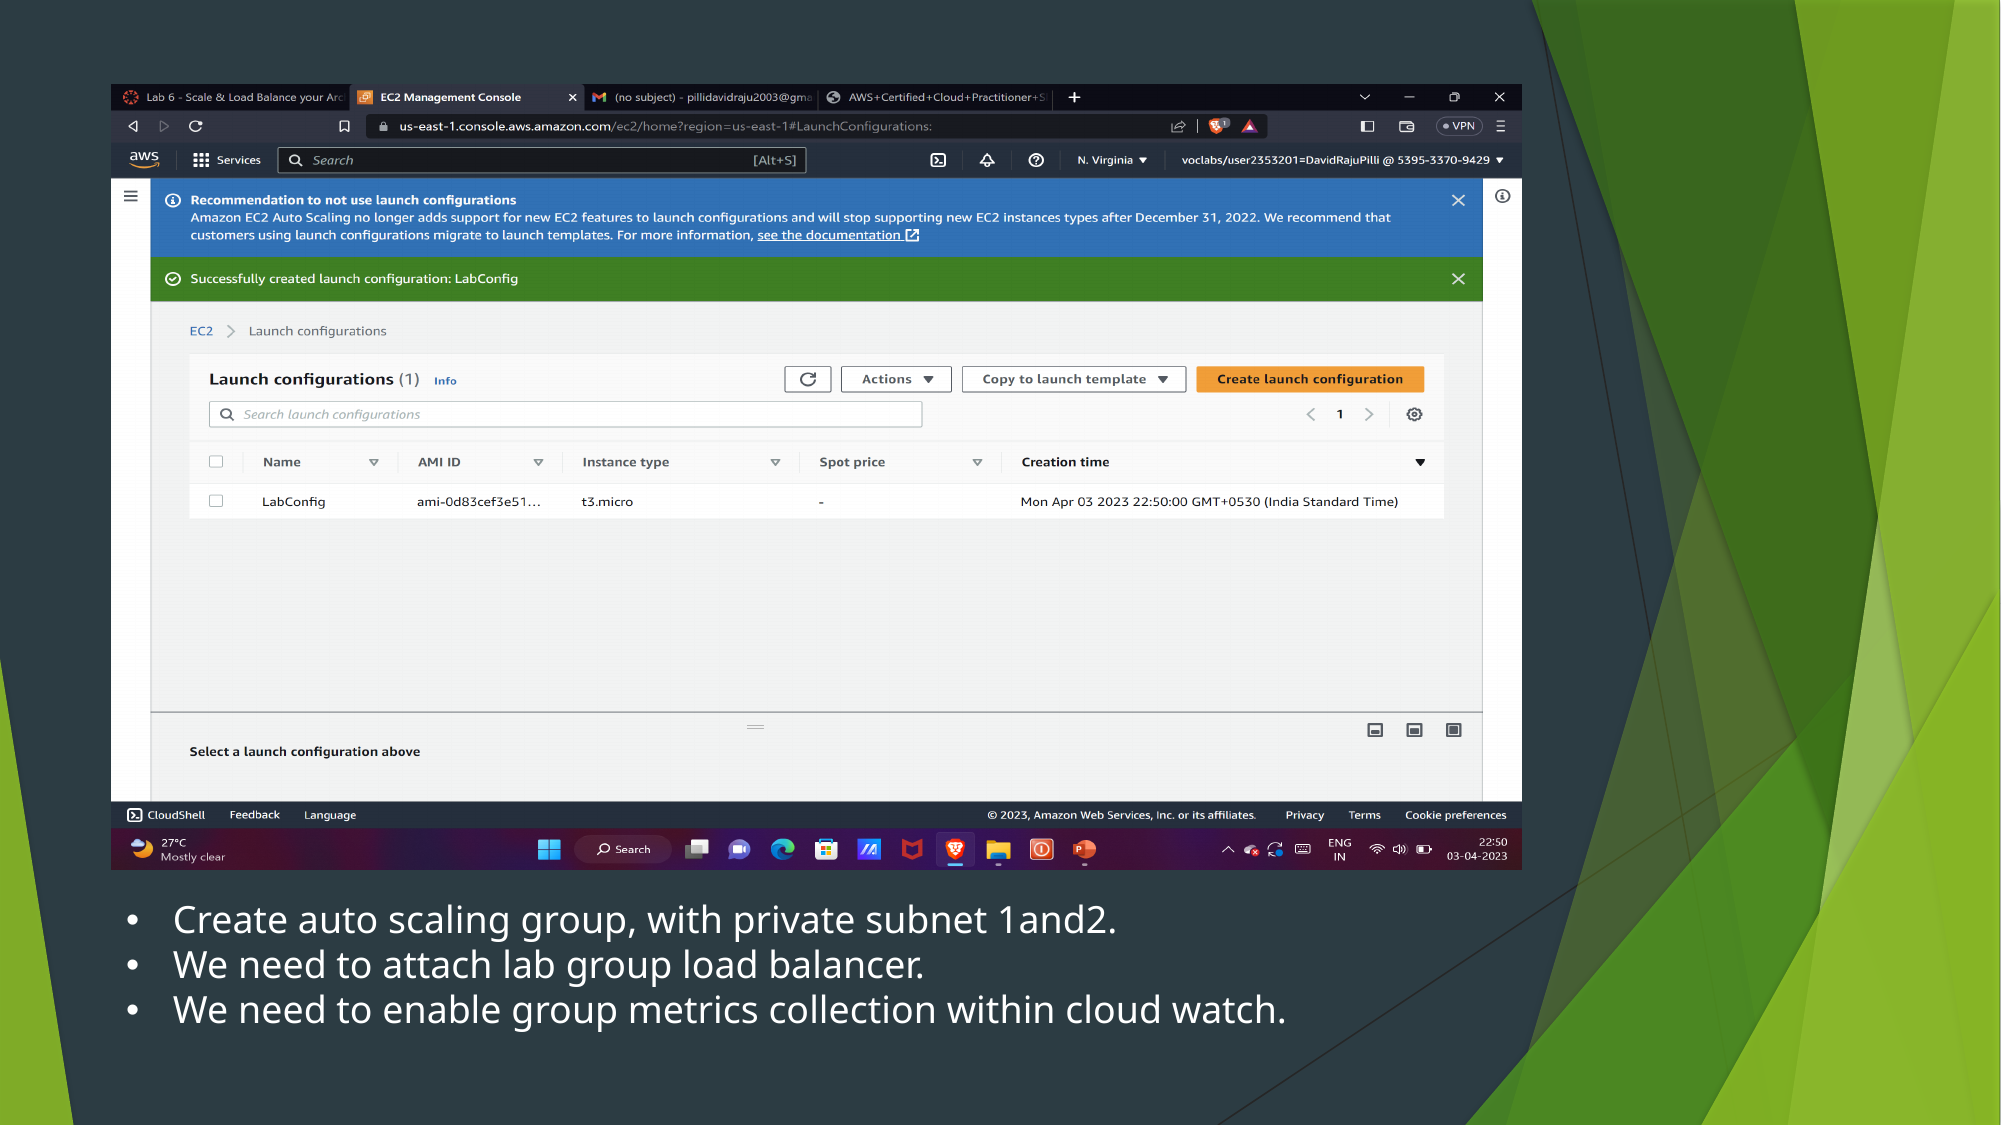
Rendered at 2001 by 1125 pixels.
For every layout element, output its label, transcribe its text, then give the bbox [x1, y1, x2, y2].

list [110, 83, 1522, 871]
text_box Create auto scaling group, with private subnet 1and2. We need to attach lab group load balancer. We need to enable group metrics collection within cloud watch. [111, 889, 1522, 1039]
